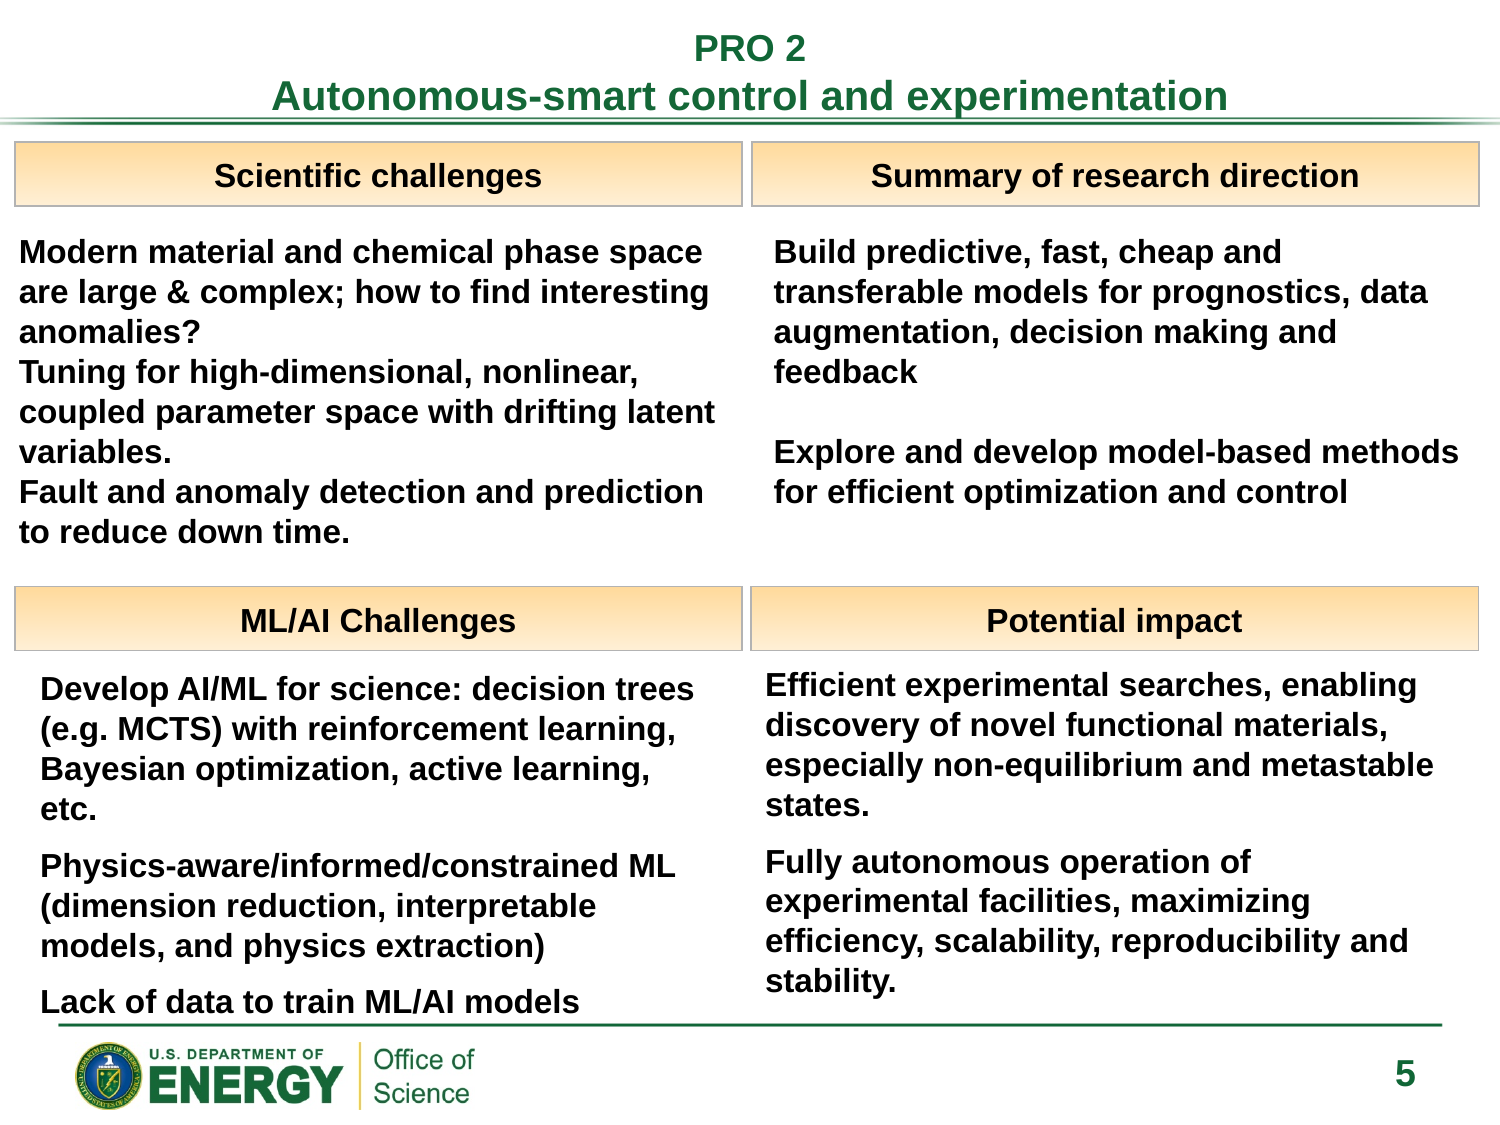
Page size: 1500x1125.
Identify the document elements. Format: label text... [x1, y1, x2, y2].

text_box Develop AI/ML for science: decision trees (e.g. MCTS) with reinforcement learning, Bayesian optimization, active learning, etc. Physics-aware/informed/constrained ML (dimension reduction, interpretable models, and physics extraction) Lack of data to train ML/AI models [25, 660, 725, 878]
text_box Potential impact [751, 586, 1479, 651]
text_box Scientific challenges [14, 143, 743, 207]
text_box Efficient experimental searches, enabling discovery of novel functional materials, especially non-equilibrium and metastable states. Fully autonomous operation of experimental facilities, maximizing efficiency, scalability, reproducibility and stability. [750, 655, 1475, 970]
text_box ‹#› [1380, 1041, 1443, 1102]
text_box Build predictive, fast, cheap and transferable models for prognostics, data augmentation, decision making and feedback Explore and develop model-based methods for efficient optimization and control [758, 223, 1480, 563]
title PRO 2 Autonomous-smart control and experimentation [0, 0, 1500, 143]
text_box Summary of research direction [751, 143, 1480, 207]
text_box ML/AI Challenges [14, 586, 743, 651]
picture [0, 143, 1500, 1125]
text_box Modern material and chemical phase space are large & complex; how to find interesting anomalies? Tuning for high-dimensional, nonlinear, coupled parameter space with drifting latent variables. Fault and anomaly detection and prediction to reduce down time. [3, 223, 758, 563]
